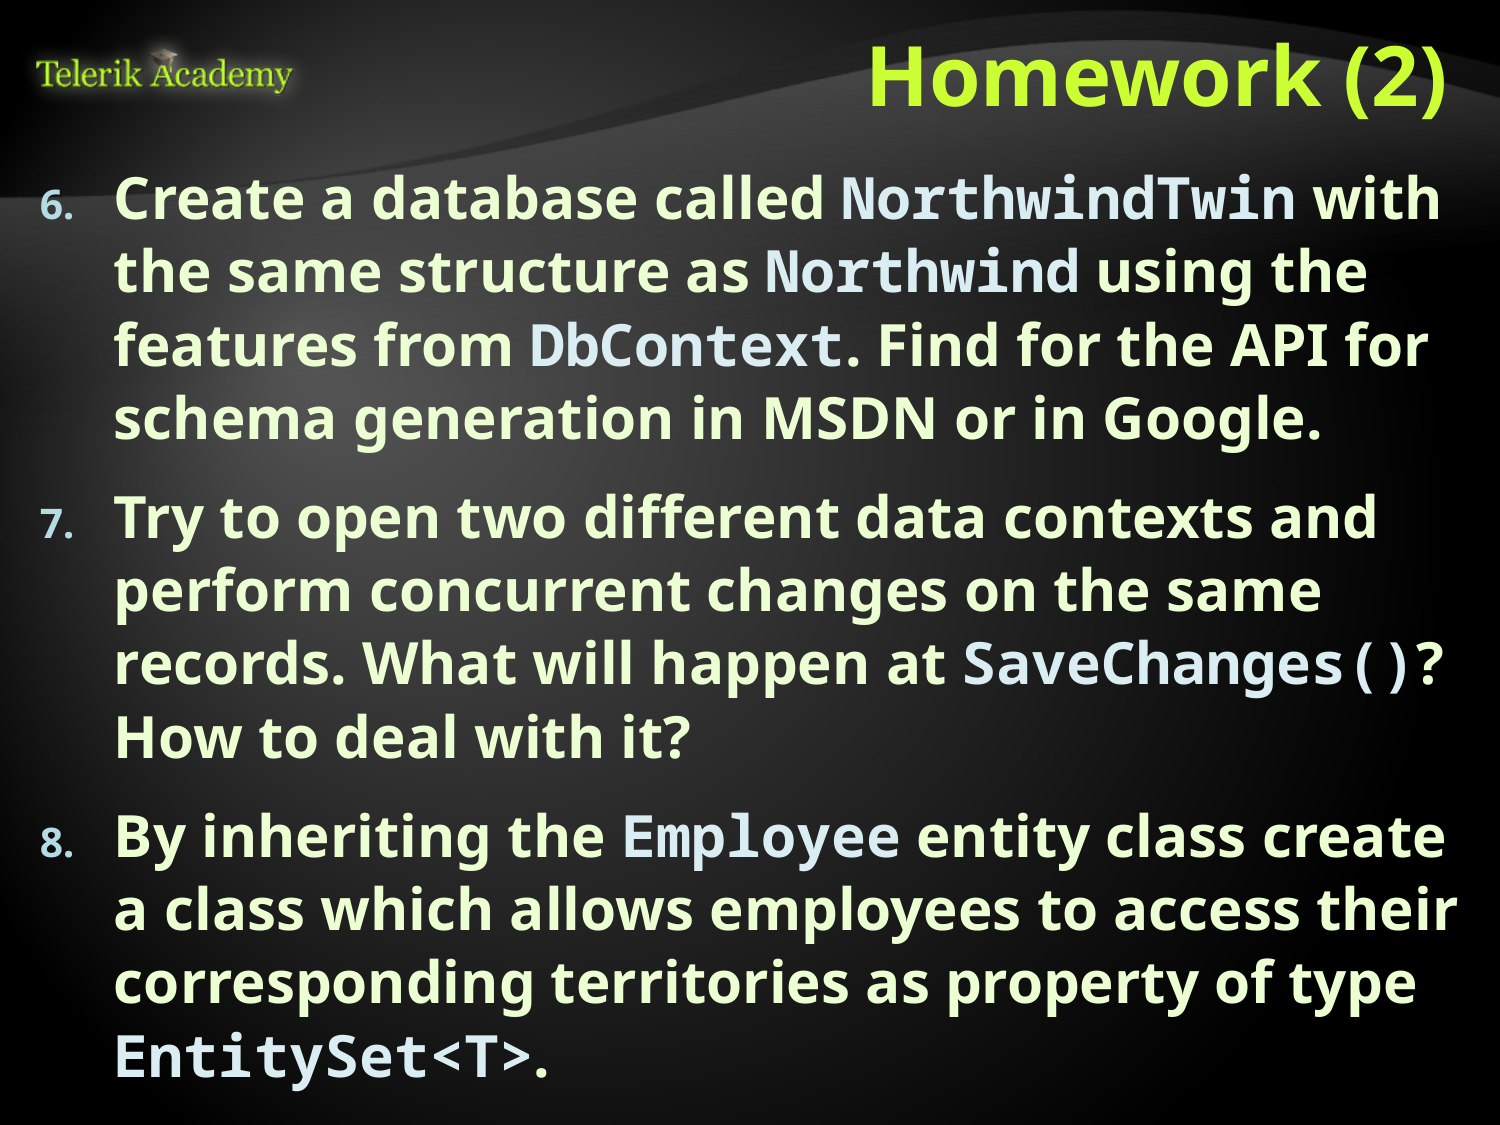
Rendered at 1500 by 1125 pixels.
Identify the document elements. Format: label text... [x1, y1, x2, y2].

picture [0, 0, 1500, 1125]
list Create a database called NorthwindTwin with the same structure as Northwind using the features from DbContext. Find for the API for schema generation in MSDN or in Google. Try to open two different data contexts and perform concurrent changes on the same records. What will happen at SaveChanges()? How to deal with it? By inheriting the Employee entity class create a class which allows employees to access their corresponding territories as property of type EntitySet<T>. [24, 149, 1475, 1094]
title Homework (2) [300, 12, 1463, 149]
